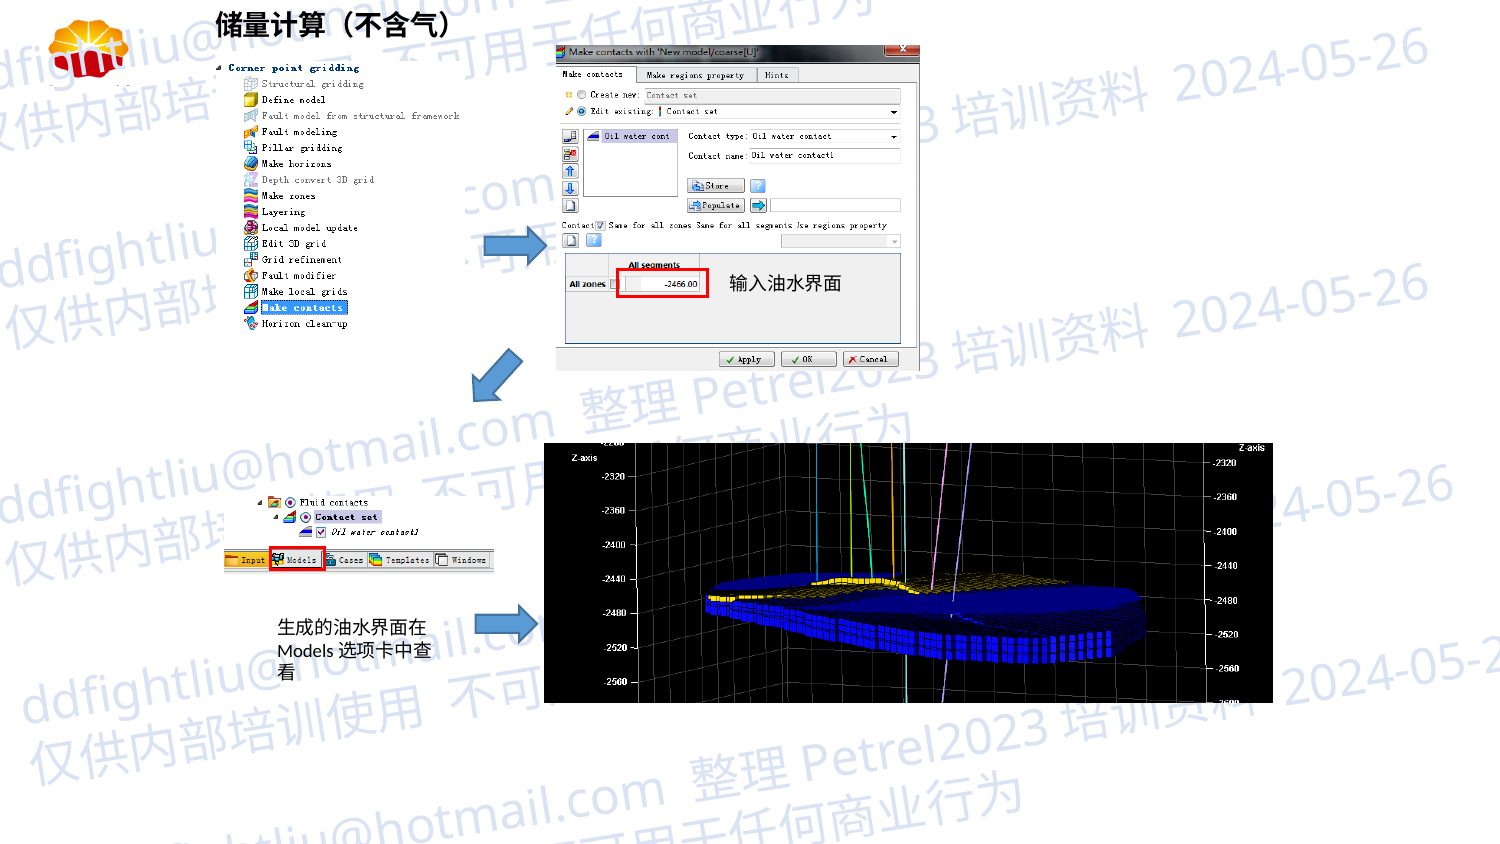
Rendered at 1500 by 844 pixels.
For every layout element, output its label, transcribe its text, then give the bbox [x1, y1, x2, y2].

picture [39, 19, 134, 86]
picture [216, 61, 465, 330]
picture [556, 45, 920, 371]
picture [544, 443, 1273, 703]
text_box [483, 225, 548, 267]
text_box 储量计算（不含气） [200, 0, 715, 49]
picture [224, 496, 494, 574]
picture [53, 55, 68, 76]
text_box 生成的油水界面在Models选项卡中查看 [262, 608, 456, 691]
text_box [474, 603, 539, 645]
text_box [471, 347, 524, 403]
